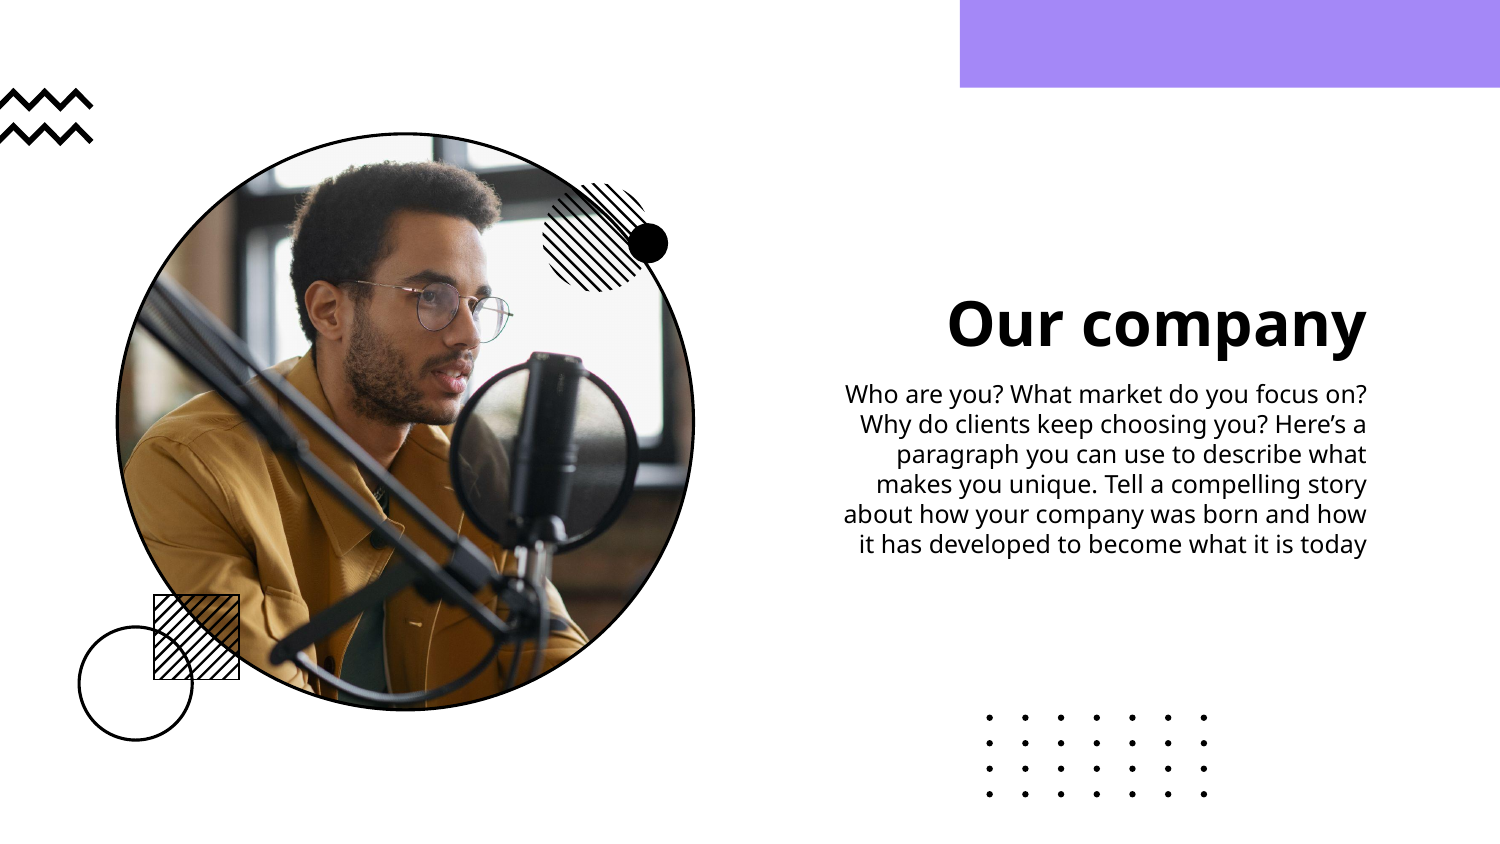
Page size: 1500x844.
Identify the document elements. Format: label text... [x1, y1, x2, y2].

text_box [542, 182, 677, 293]
picture [116, 133, 694, 711]
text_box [55, 594, 240, 764]
title Our company [810, 268, 1383, 362]
list Who are you? What market do you focus on? Why do clients keep choosing you? Here’s a paragraph you can use to describe what makes you unique. Tell a compelling story about how your company was born and how it has developed to become what it is today [810, 362, 1383, 575]
